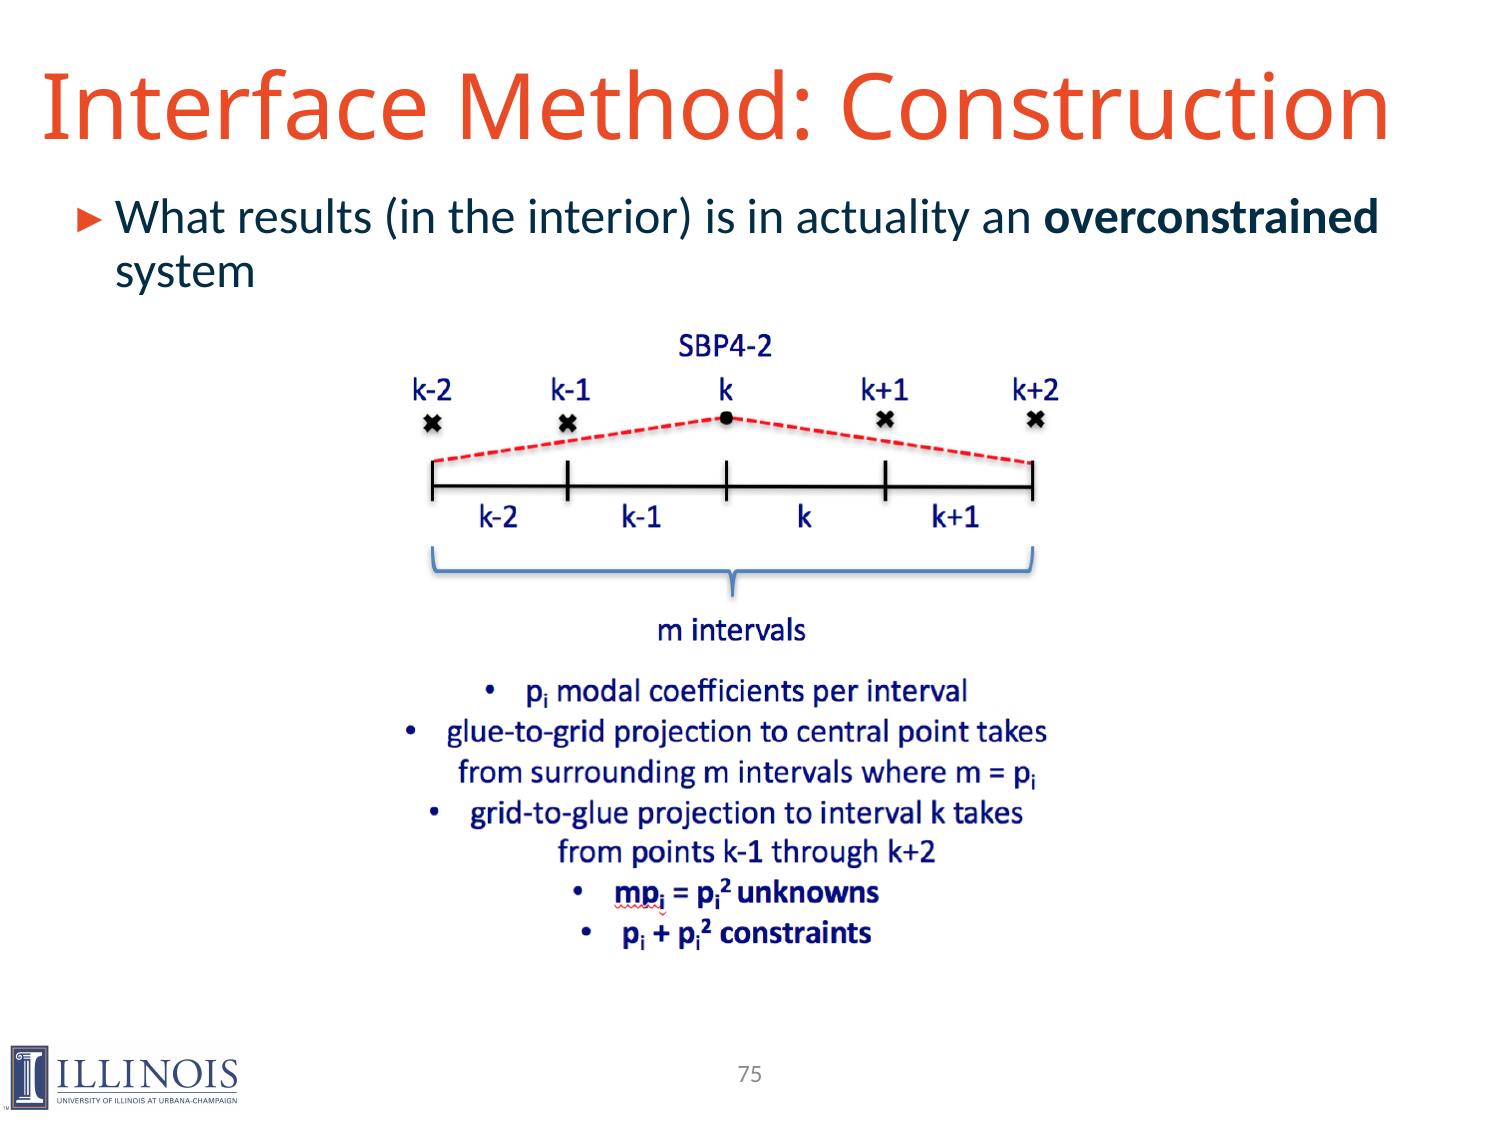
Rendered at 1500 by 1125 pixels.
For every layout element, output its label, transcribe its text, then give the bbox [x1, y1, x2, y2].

text_box What results (in the interior) is in actuality an overconstrained system [62, 182, 1438, 1016]
picture [0, 1042, 241, 1113]
title Interface Method: Construction [26, 36, 1438, 183]
picture [393, 306, 1098, 969]
slide_number 75 [718, 1042, 782, 1103]
